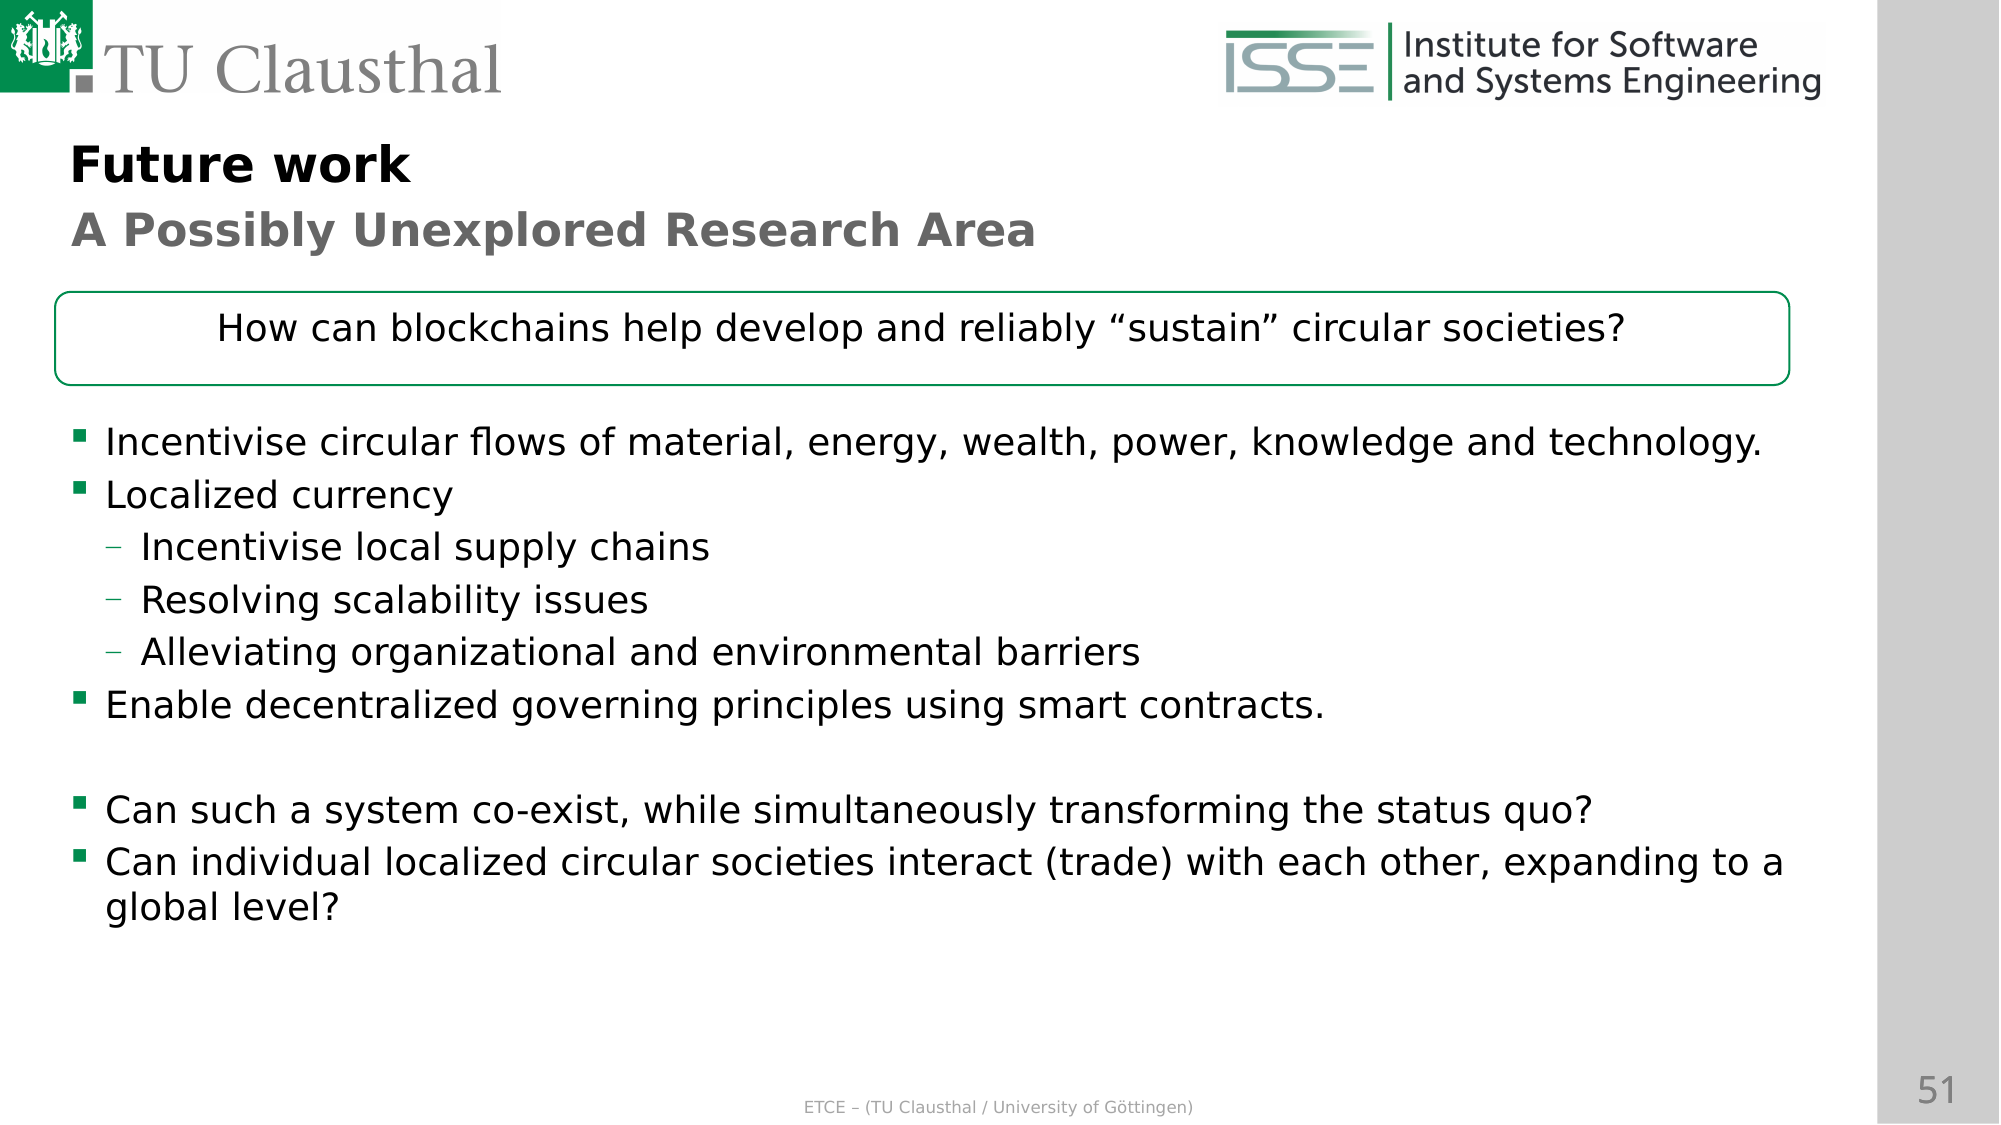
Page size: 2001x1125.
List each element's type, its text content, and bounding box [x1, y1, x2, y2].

text_box A Possibly Unexplored Research Area [70, 188, 1769, 269]
text_box Future work [54, 125, 1818, 207]
picture [0, 0, 501, 93]
picture [1218, 22, 1826, 107]
text_box How can blockchains help develop and reliably “sustain” circular societies? [54, 290, 1791, 387]
text_box Incentivise circular flows of material, energy, wealth, power, knowledge and technology. Localized currency Incentivise local supply chains Resolving scalability issues Alleviating organizational and environmental barriers Enable decentralized governing principles using smart contracts. Can such a system co-exist, while simultaneously transforming the status quo? Can individual localized circular societies interact (trade) with each other, expanding to a global level? [54, 208, 1818, 1034]
